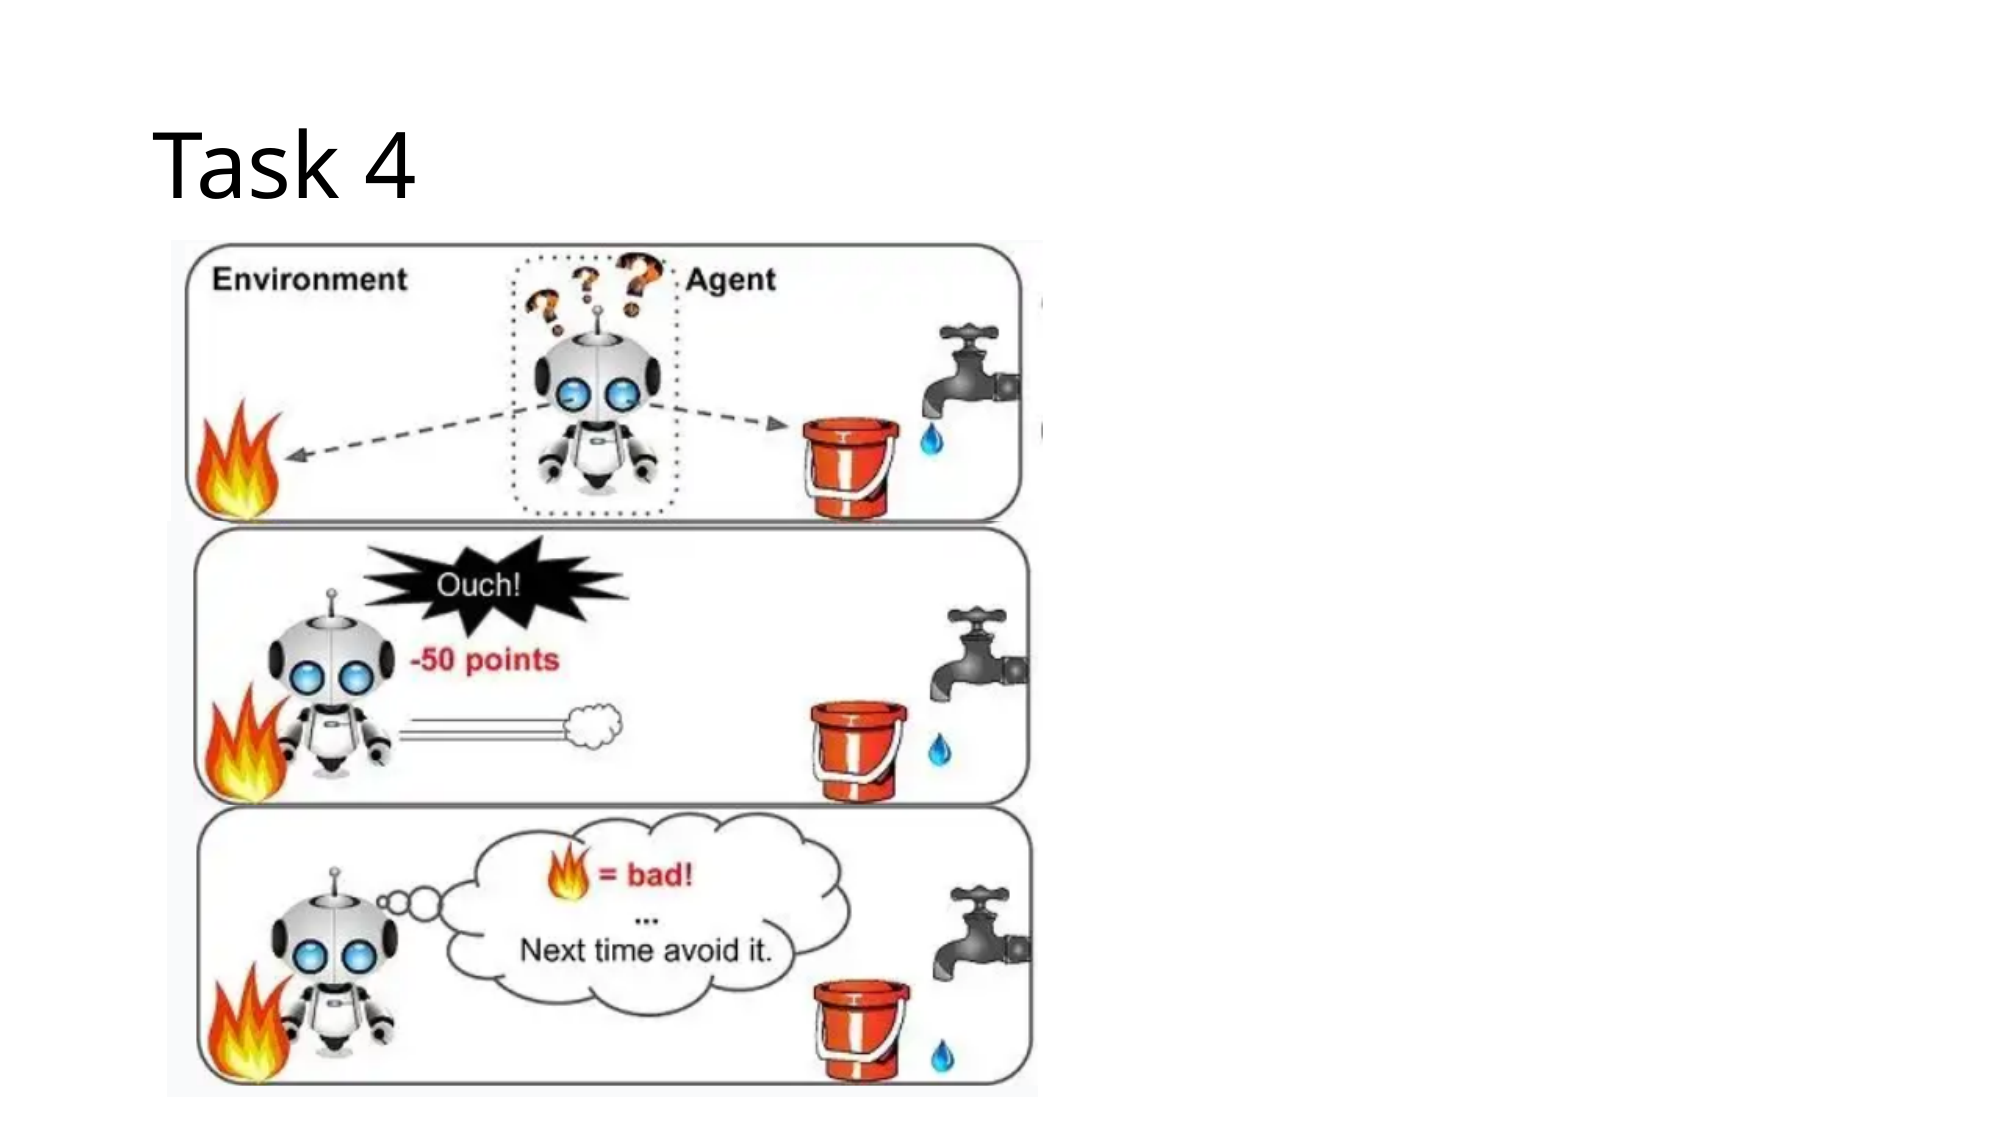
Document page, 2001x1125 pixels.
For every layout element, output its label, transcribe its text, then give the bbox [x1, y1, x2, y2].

picture [167, 521, 1043, 1097]
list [171, 240, 1043, 521]
title Task 4 [137, 59, 1863, 278]
